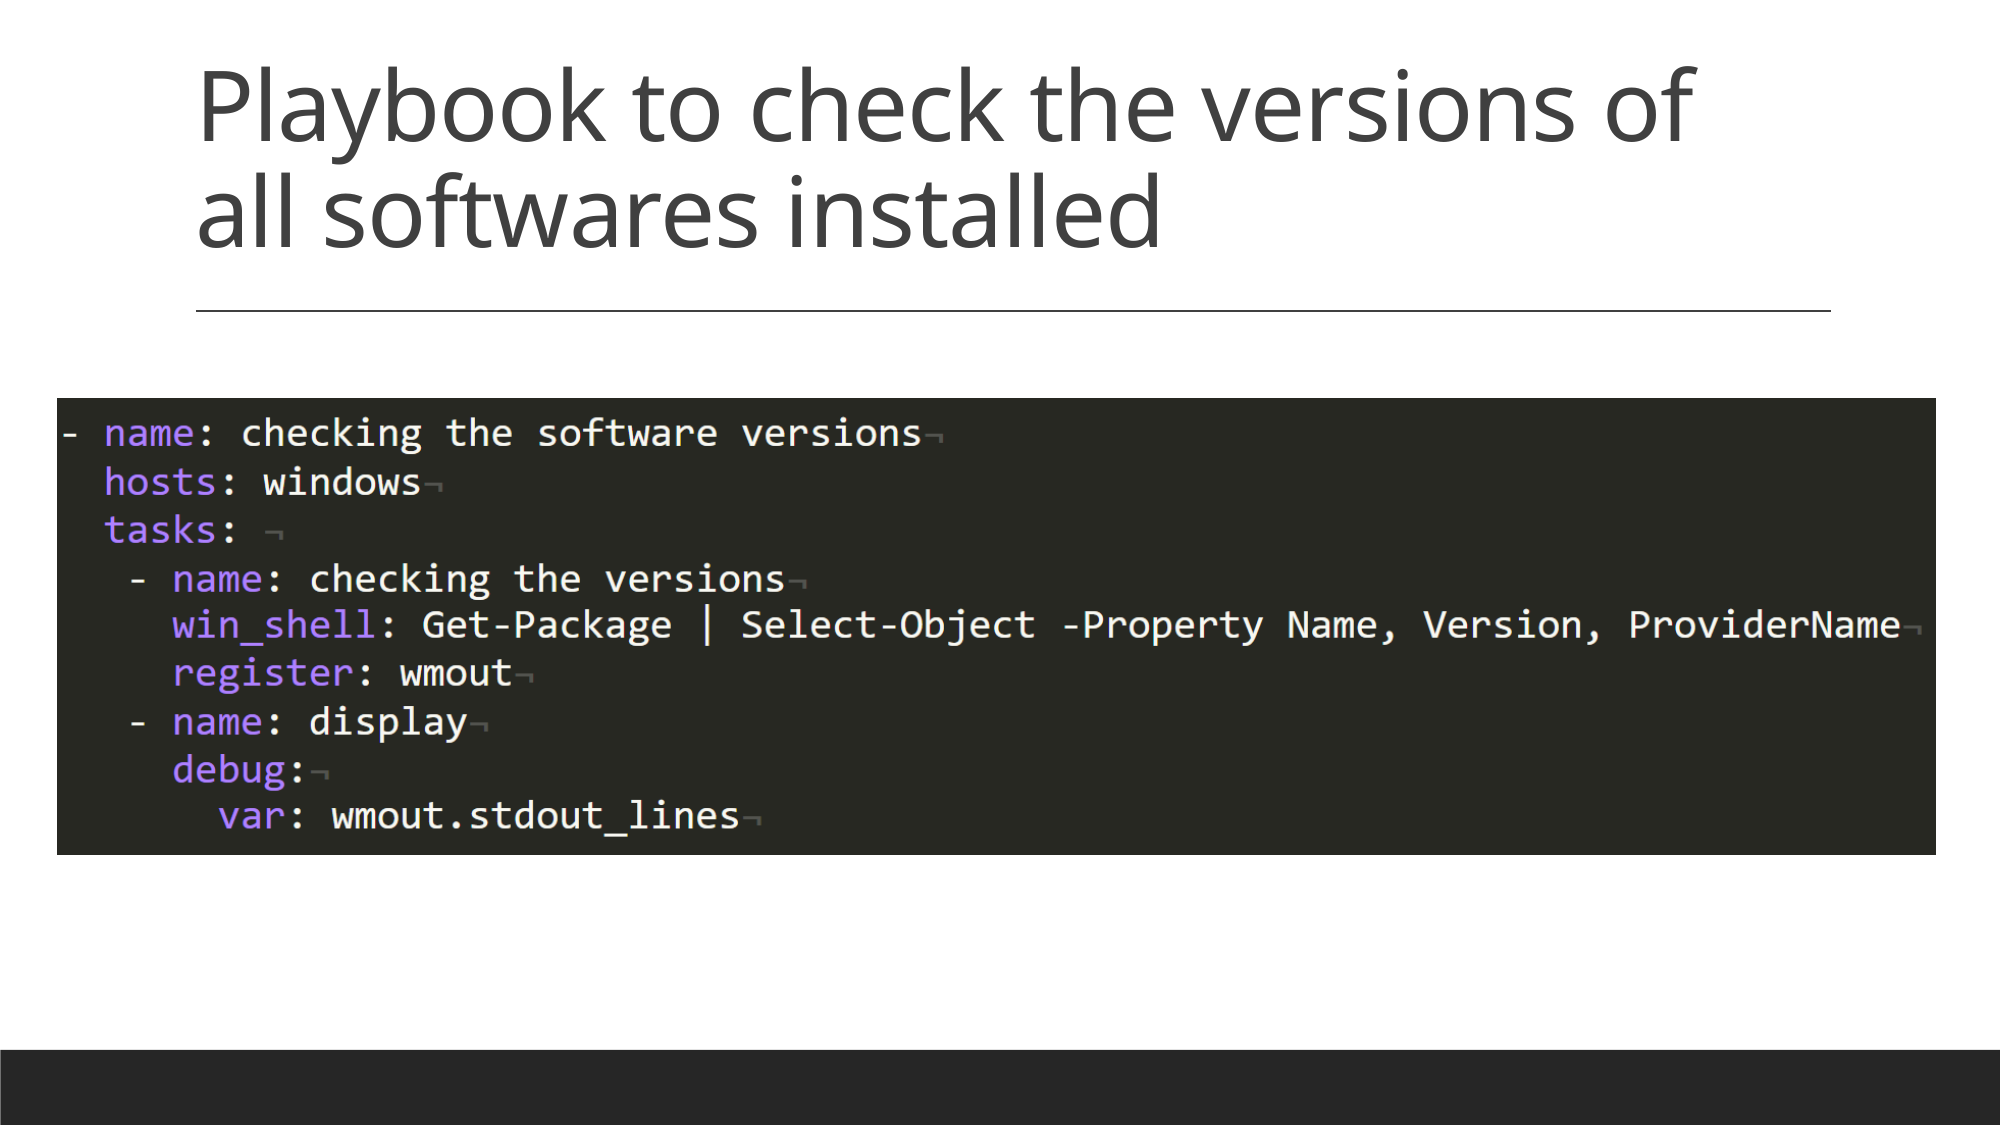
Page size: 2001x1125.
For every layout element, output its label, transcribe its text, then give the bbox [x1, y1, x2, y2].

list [57, 397, 1936, 856]
title Playbook to check the versions of all softwares installed [180, 37, 1830, 276]
